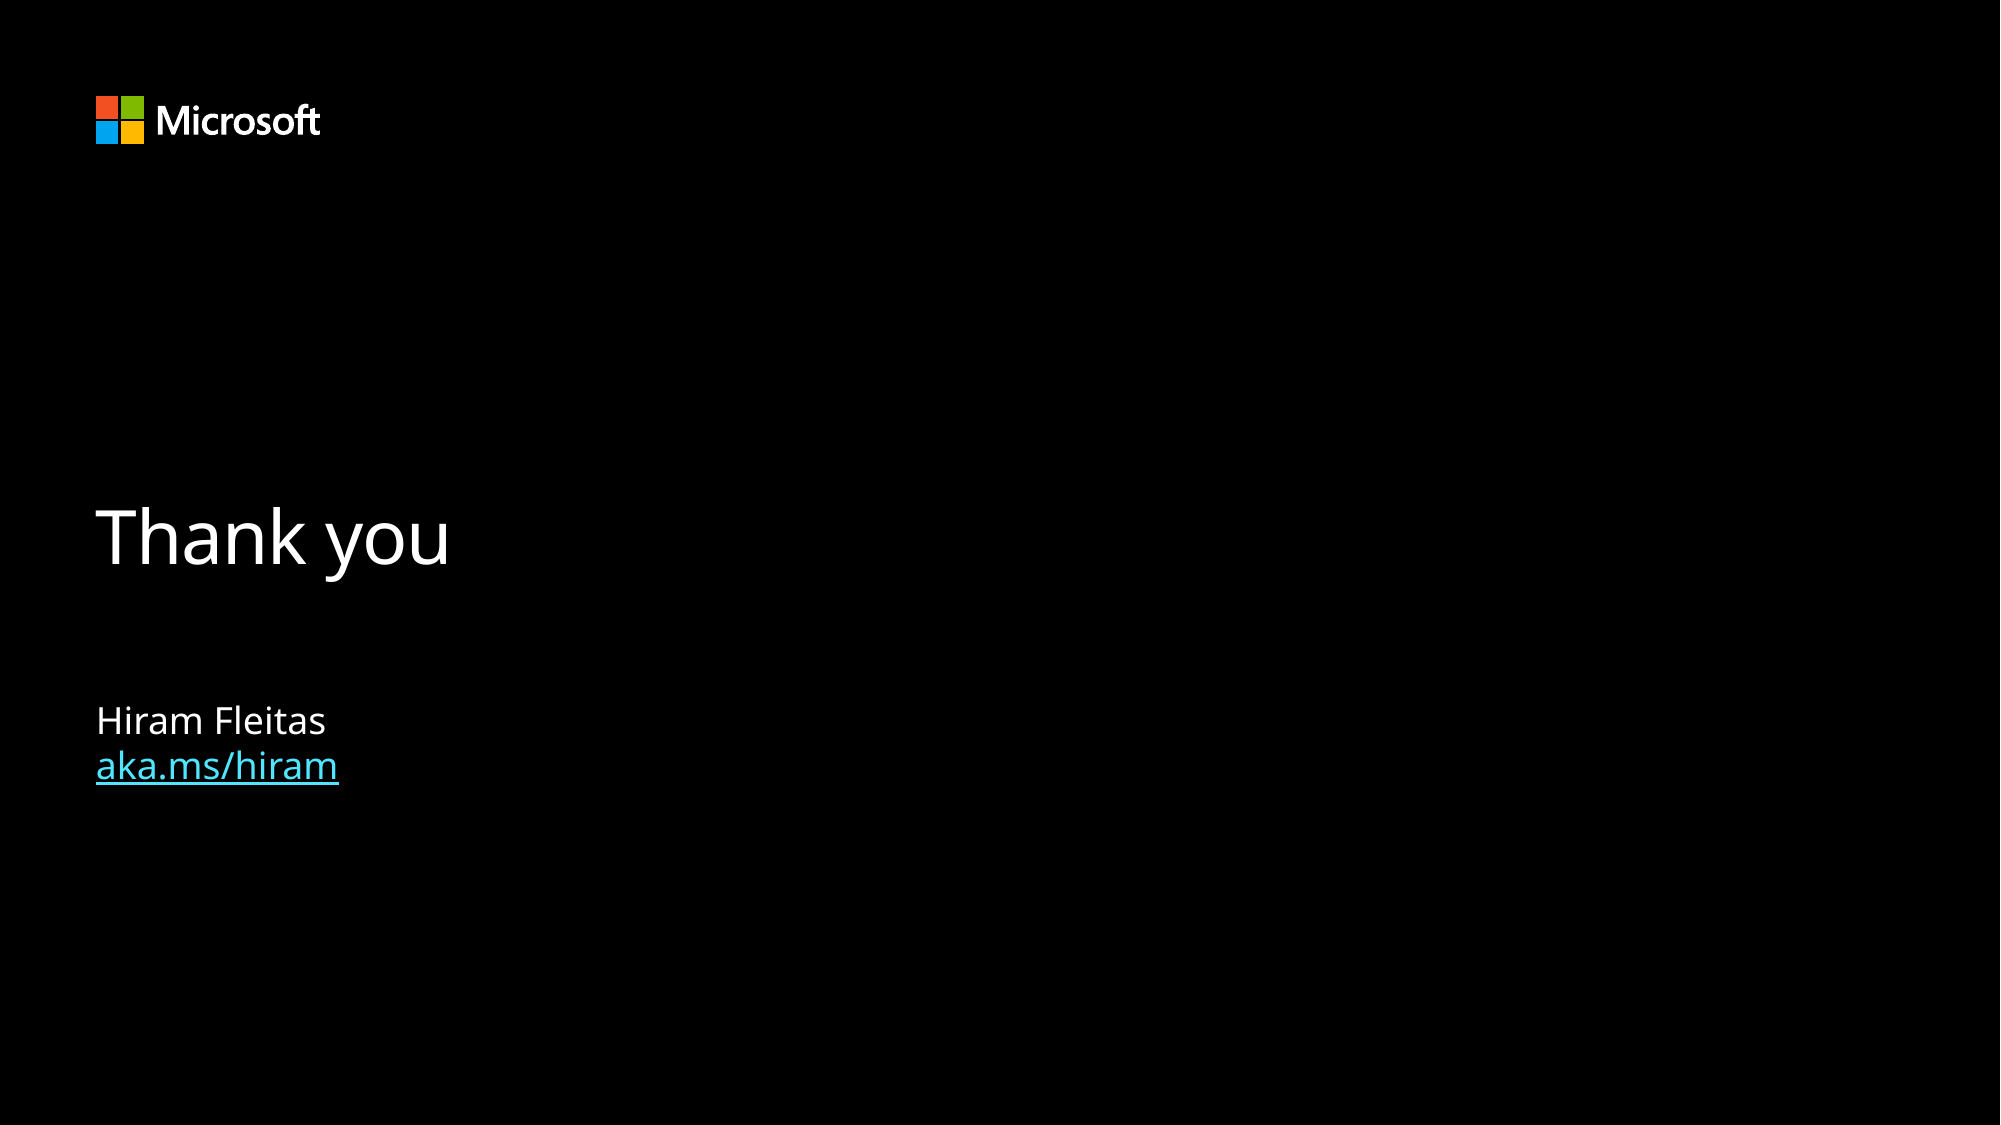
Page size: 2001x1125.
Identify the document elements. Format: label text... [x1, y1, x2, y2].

title Thank you [95, 488, 1596, 580]
list Hiram Fleitas aka.ms/hiram [95, 696, 1596, 788]
